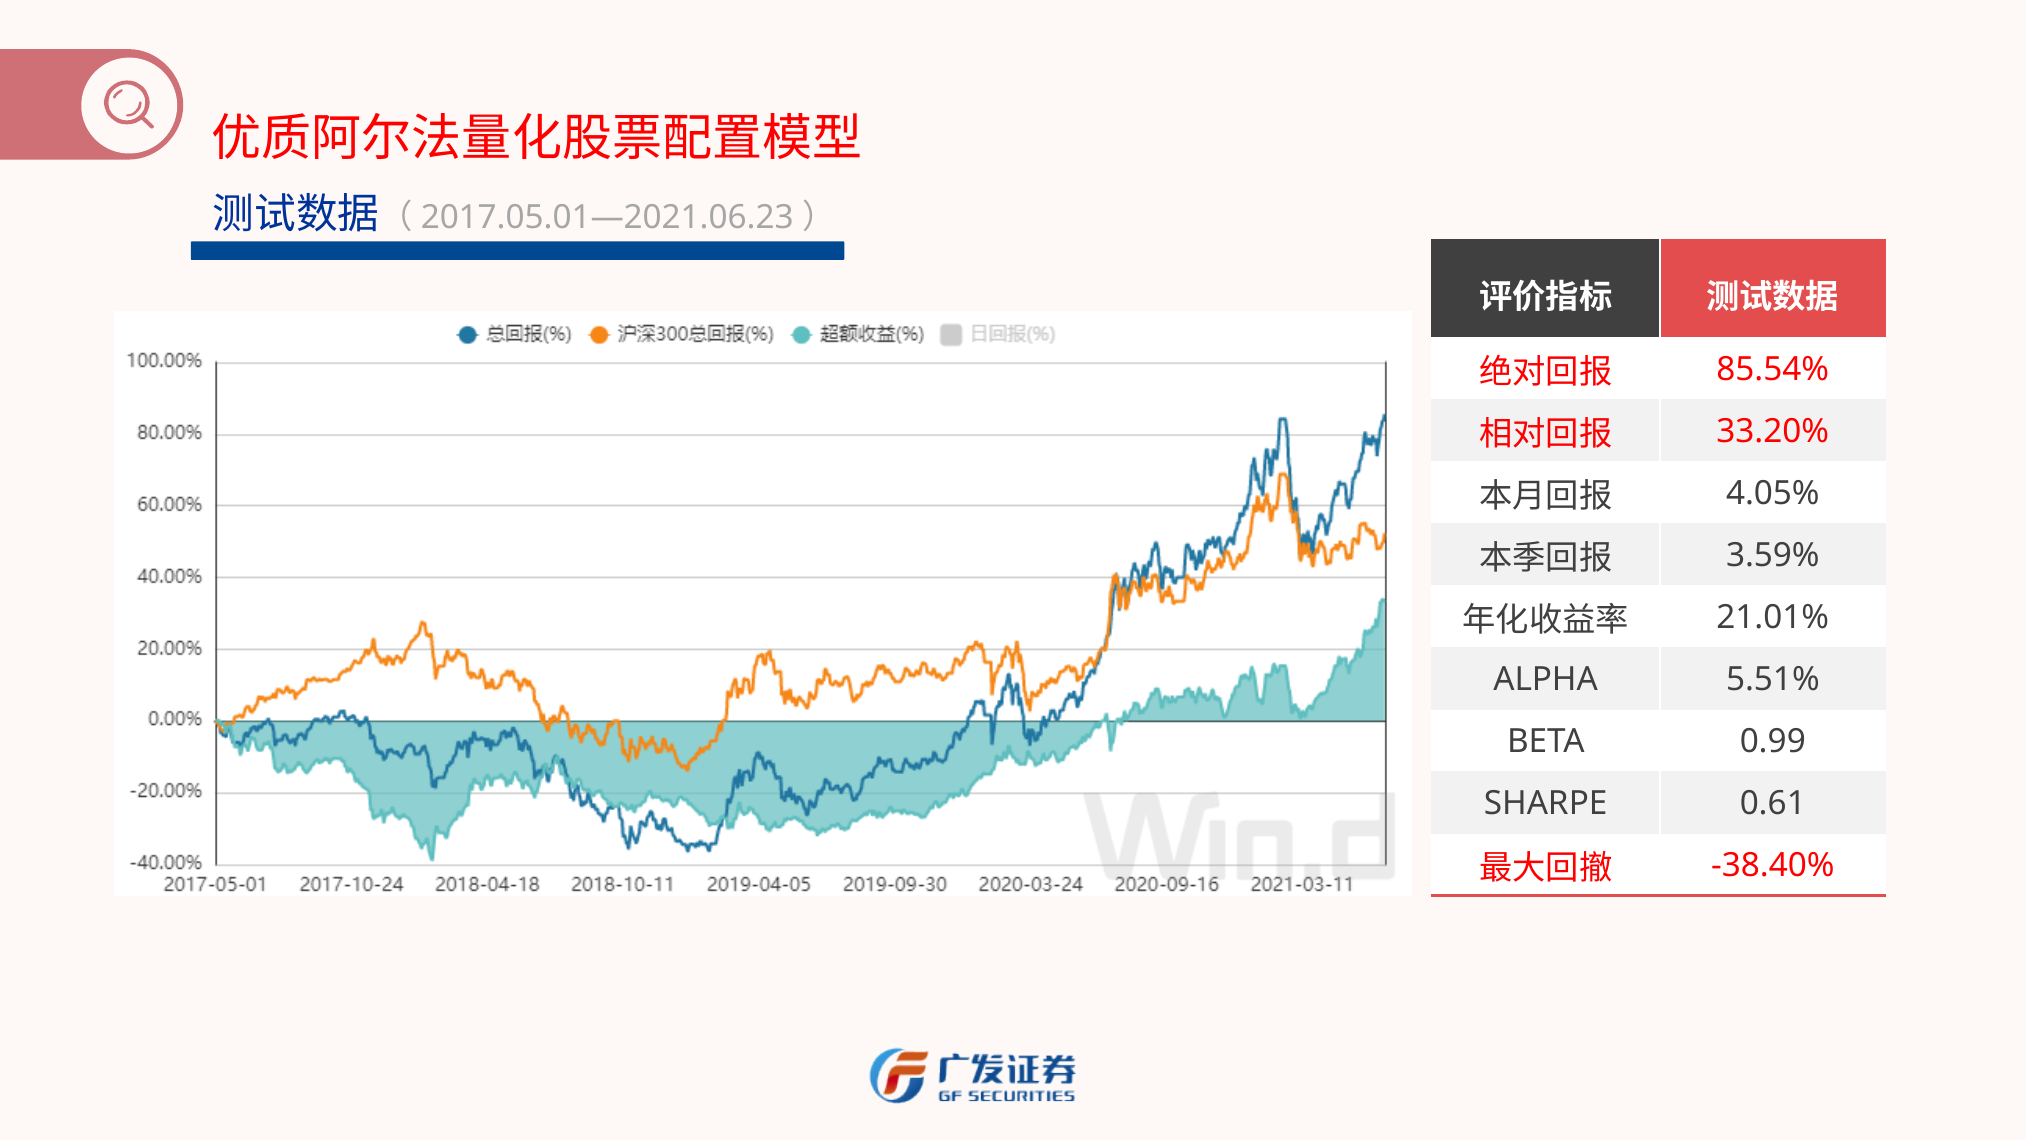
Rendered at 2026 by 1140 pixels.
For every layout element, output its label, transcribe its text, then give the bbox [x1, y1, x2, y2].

table_cell 3.59% [1661, 523, 1886, 585]
picture [830, 997, 1135, 1119]
table_cell ALPHA [1431, 647, 1659, 710]
table_header 评价指标 [1431, 239, 1659, 337]
picture [114, 311, 1412, 896]
table_cell 最大回撤 [1431, 834, 1659, 894]
table_cell 33.20% [1661, 399, 1886, 461]
text_box [190, 241, 845, 260]
table_cell 本季回报 [1431, 523, 1659, 585]
table_cell BETA [1431, 710, 1659, 771]
table_cell 5.51% [1661, 647, 1886, 710]
table_cell 相对回报 [1431, 399, 1659, 461]
title 优质阿尔法量化股票配置模型 [196, 64, 1684, 207]
table_cell 21.01% [1661, 585, 1886, 647]
table_header 测试数据 [1661, 239, 1886, 337]
table_cell 绝对回报 [1431, 337, 1659, 399]
table_cell 年化收益率 [1431, 585, 1659, 647]
text_box 测试数据（2017.05.01—2021.06.23） [197, 179, 1050, 245]
table_cell 本月回报 [1431, 461, 1659, 523]
table_cell 0.61 [1661, 771, 1886, 834]
table_cell 4.05% [1661, 461, 1886, 523]
table_cell 85.54% [1661, 337, 1886, 399]
table_cell SHARPE [1431, 771, 1659, 834]
table_cell 0.99 [1661, 710, 1886, 771]
table_cell -38.40% [1661, 834, 1886, 894]
